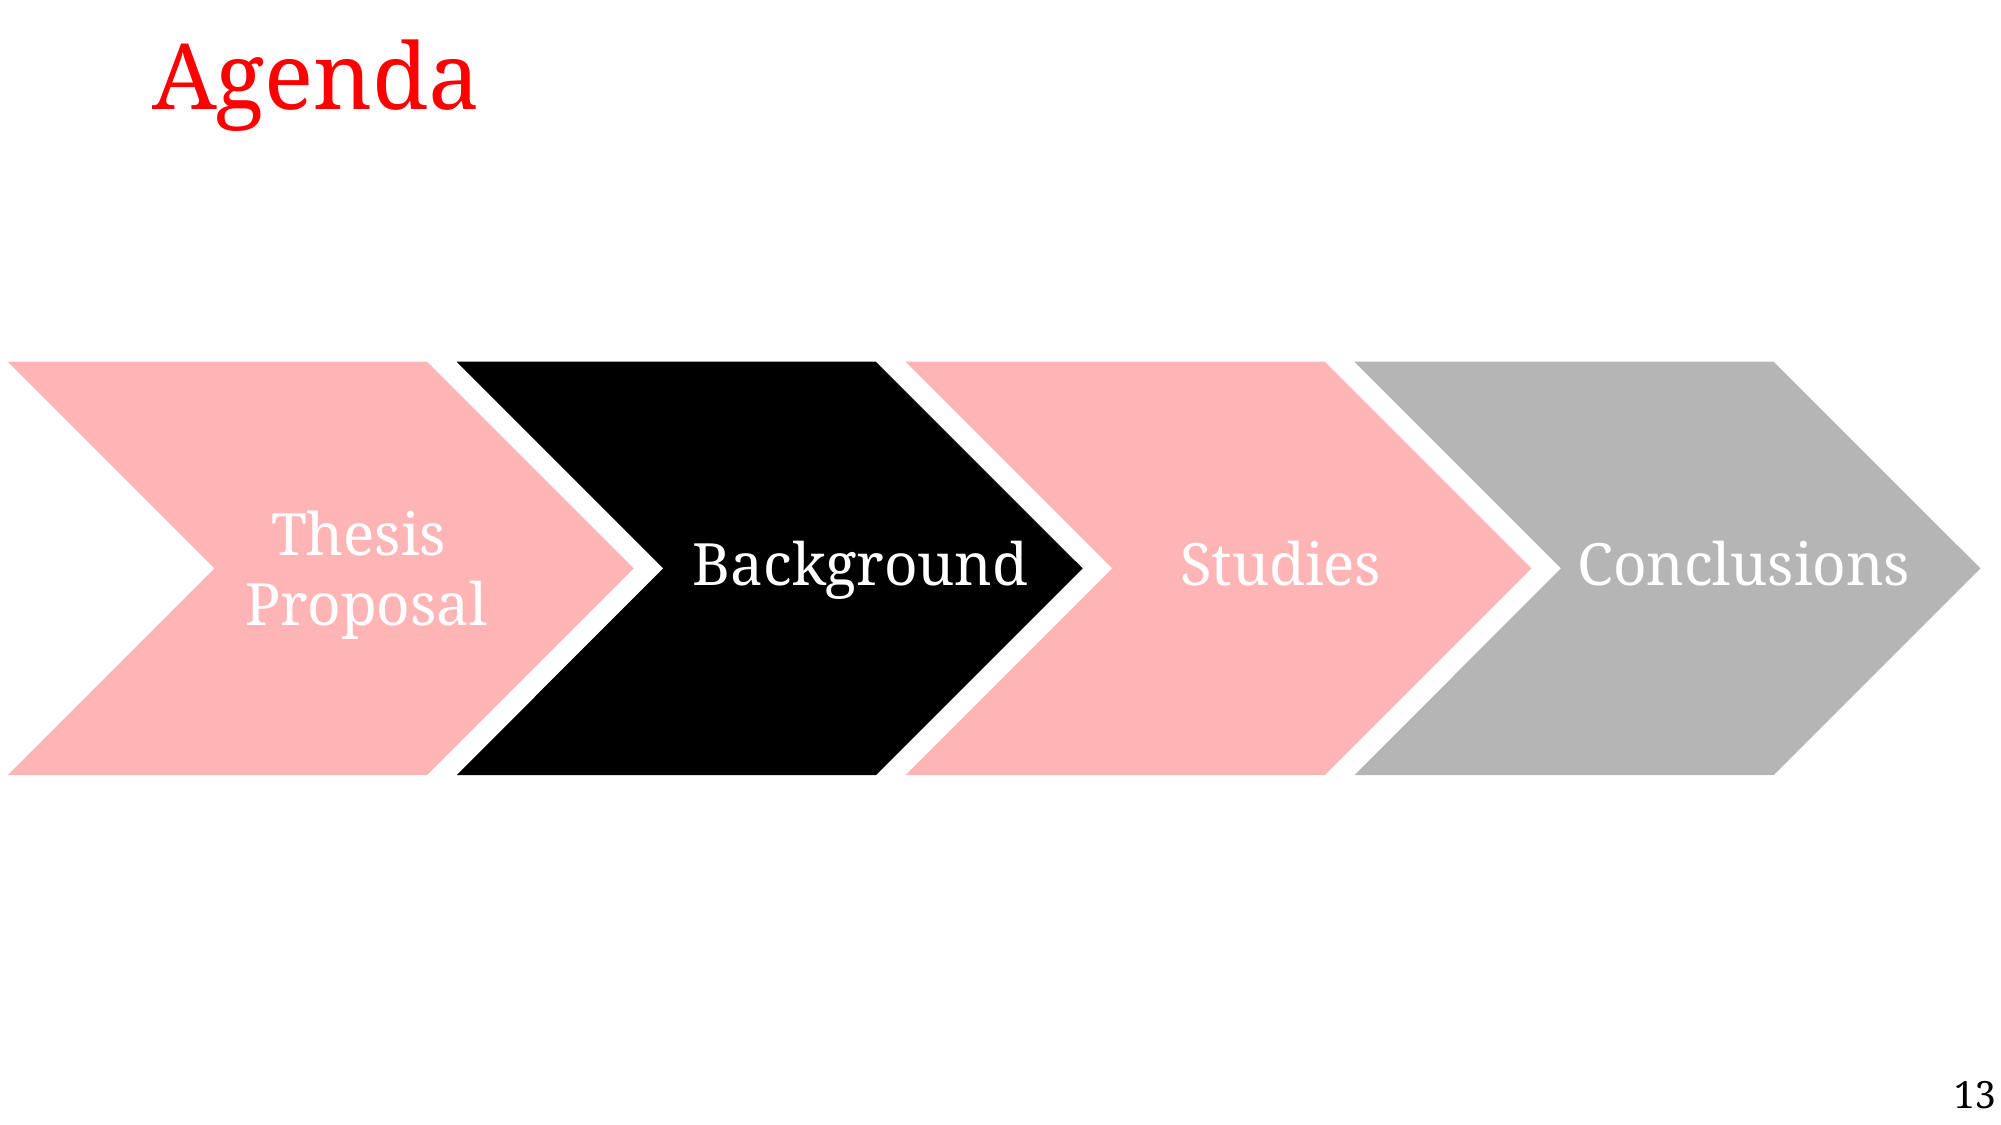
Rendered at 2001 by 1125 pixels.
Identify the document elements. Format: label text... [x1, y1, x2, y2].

text_box Background [585, 519, 1006, 605]
title Agenda [137, 22, 1863, 213]
text_box [1351, 605, 1944, 777]
text_box Conclusions [1469, 519, 2000, 605]
text_box [1354, 360, 1933, 519]
text_box [456, 360, 1035, 519]
text_box Studies [1006, 519, 1469, 605]
text_box Thesis Proposal [91, 490, 641, 645]
text_box [905, 360, 1484, 519]
text_box [454, 605, 1047, 777]
text_box [902, 605, 1495, 777]
text_box [7, 360, 557, 490]
text_box 13 [1939, 1063, 2000, 1124]
text_box [5, 645, 558, 777]
